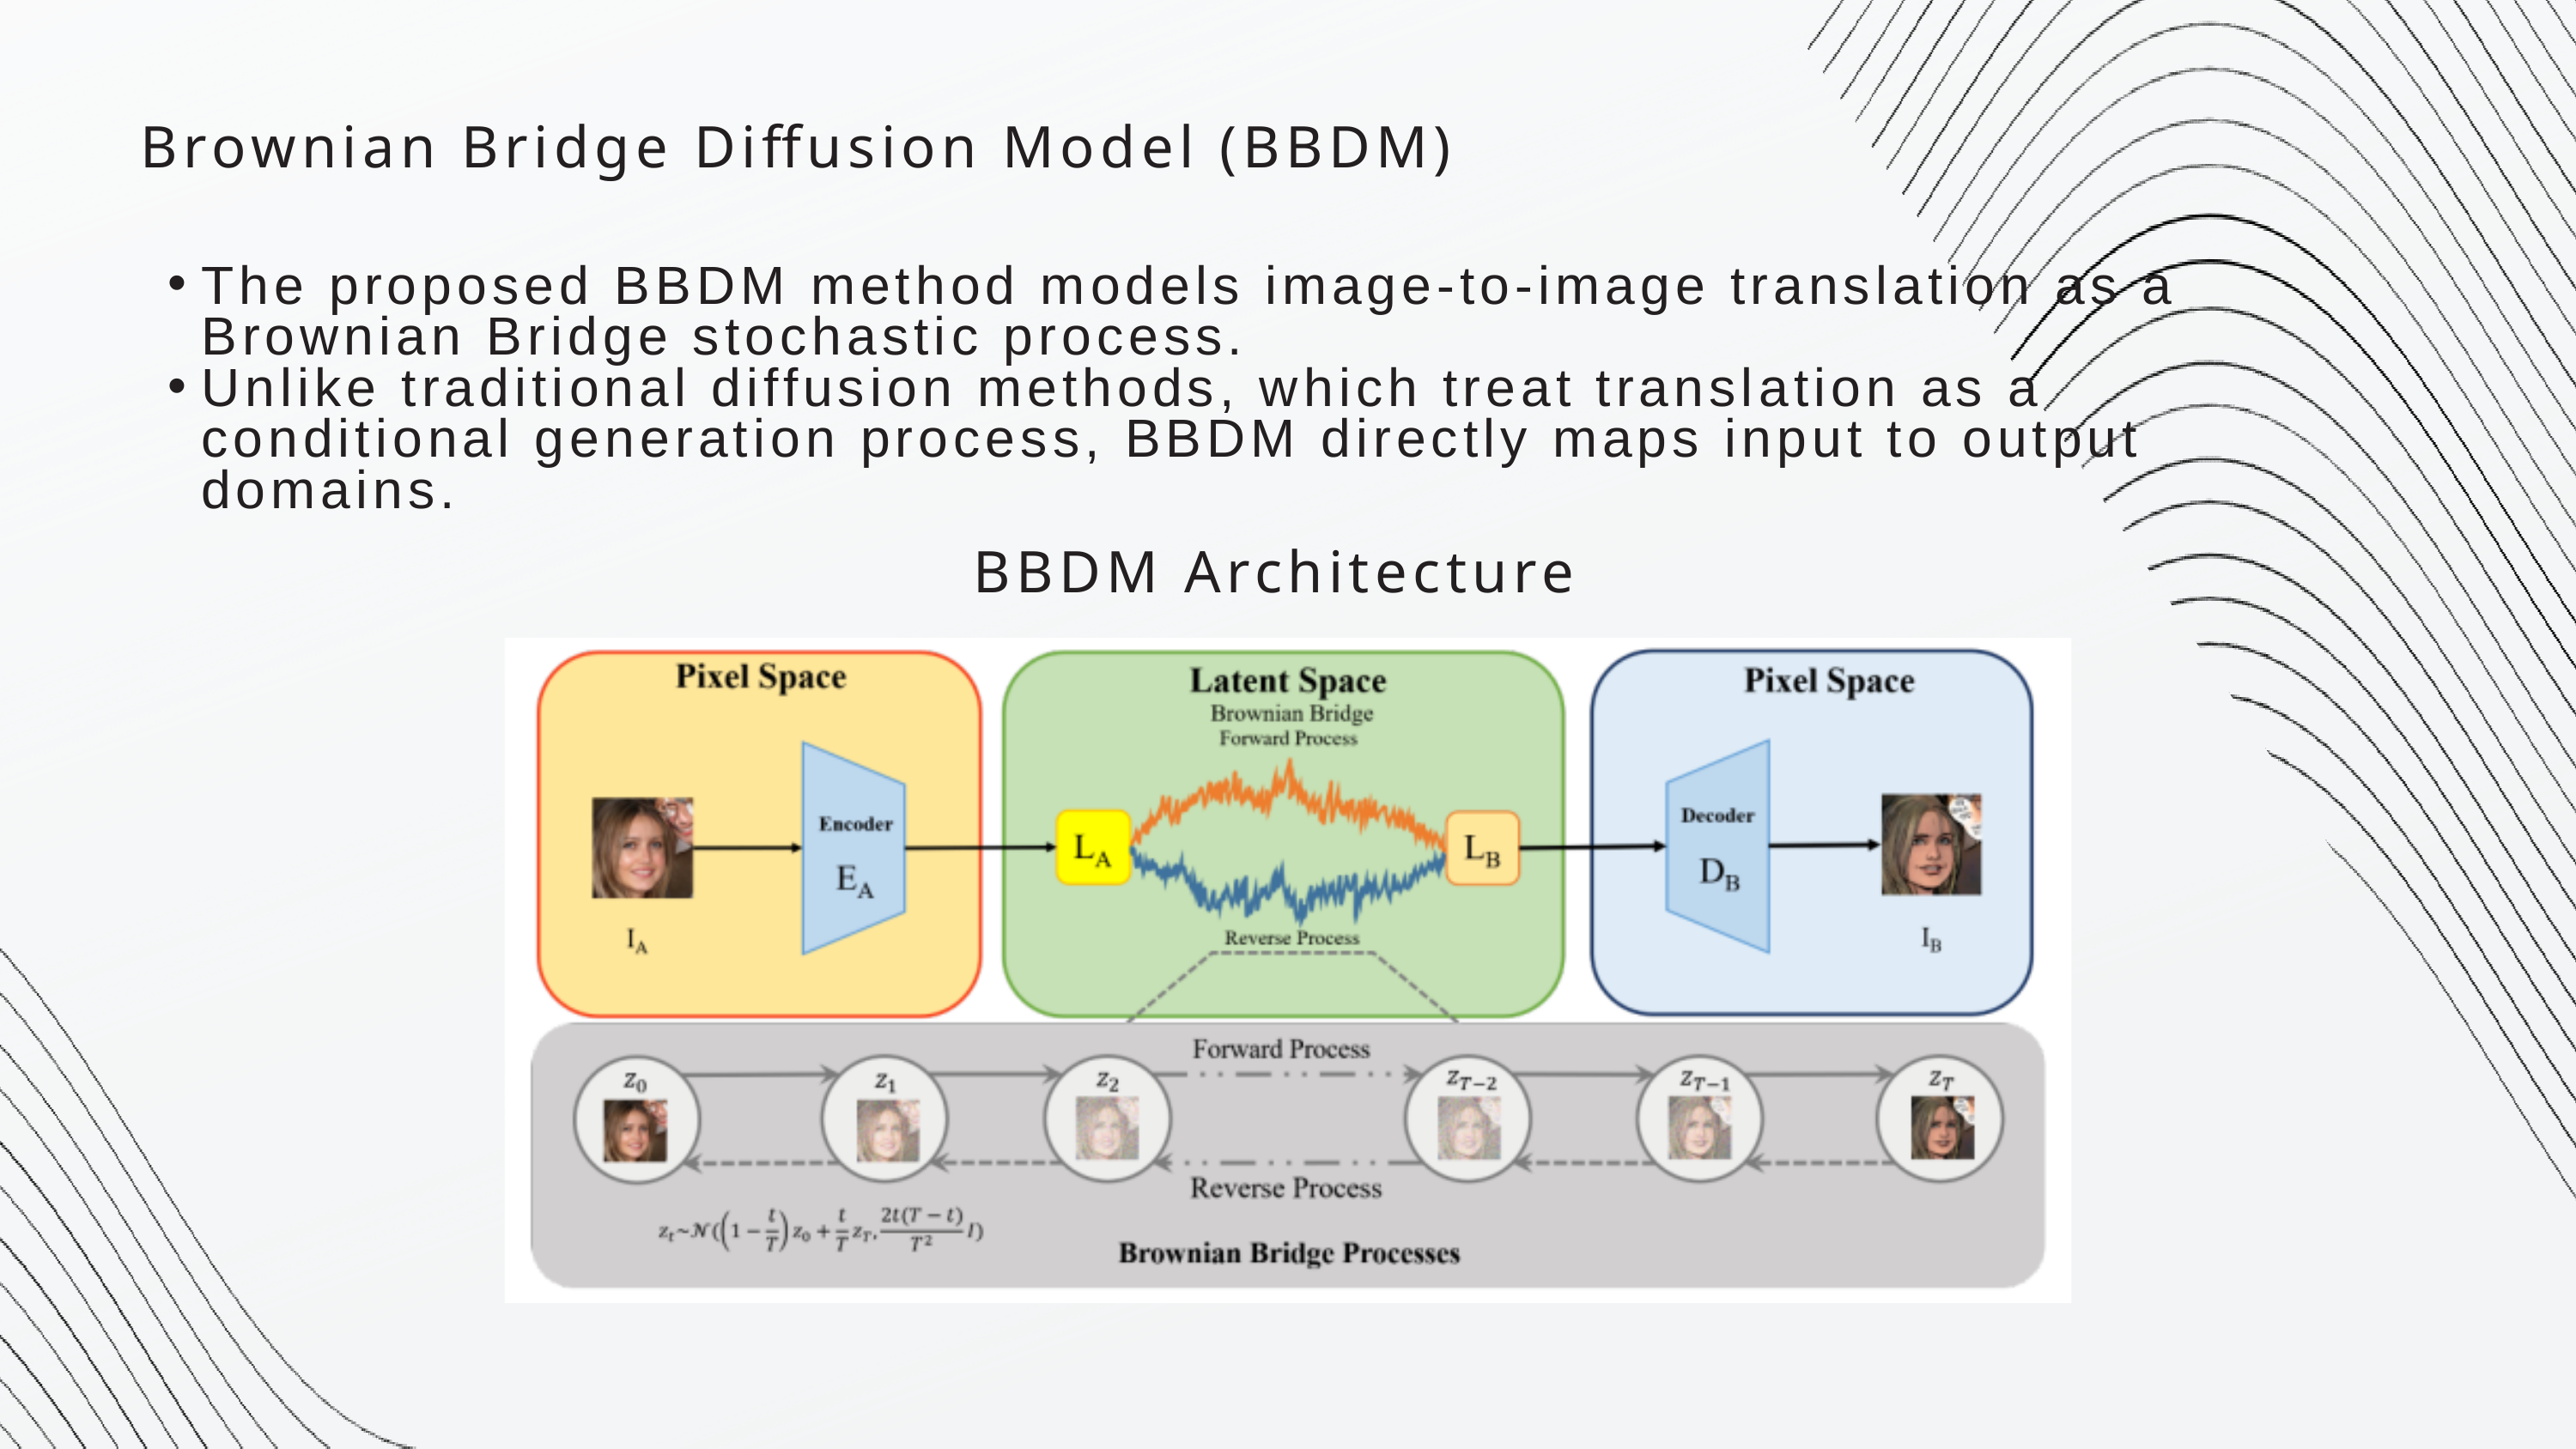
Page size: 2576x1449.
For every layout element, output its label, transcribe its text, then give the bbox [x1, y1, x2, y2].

text_box [0, 864, 434, 1449]
text_box BBDM Architecture [973, 446, 1672, 604]
text_box [0, 0, 2576, 1449]
text_box [504, 638, 2072, 1303]
text_box [1779, 0, 2576, 1223]
text_box Brownian Bridge Diffusion Model (BBDM) [141, 100, 1598, 179]
text_box The proposed BBDM method models image-to-image translation as a Brownian Bridge stochastic process. Unlike traditional diffusion methods, which treat translation as a conditional generation process, BBDM directly maps input to output domains. [134, 264, 2248, 520]
